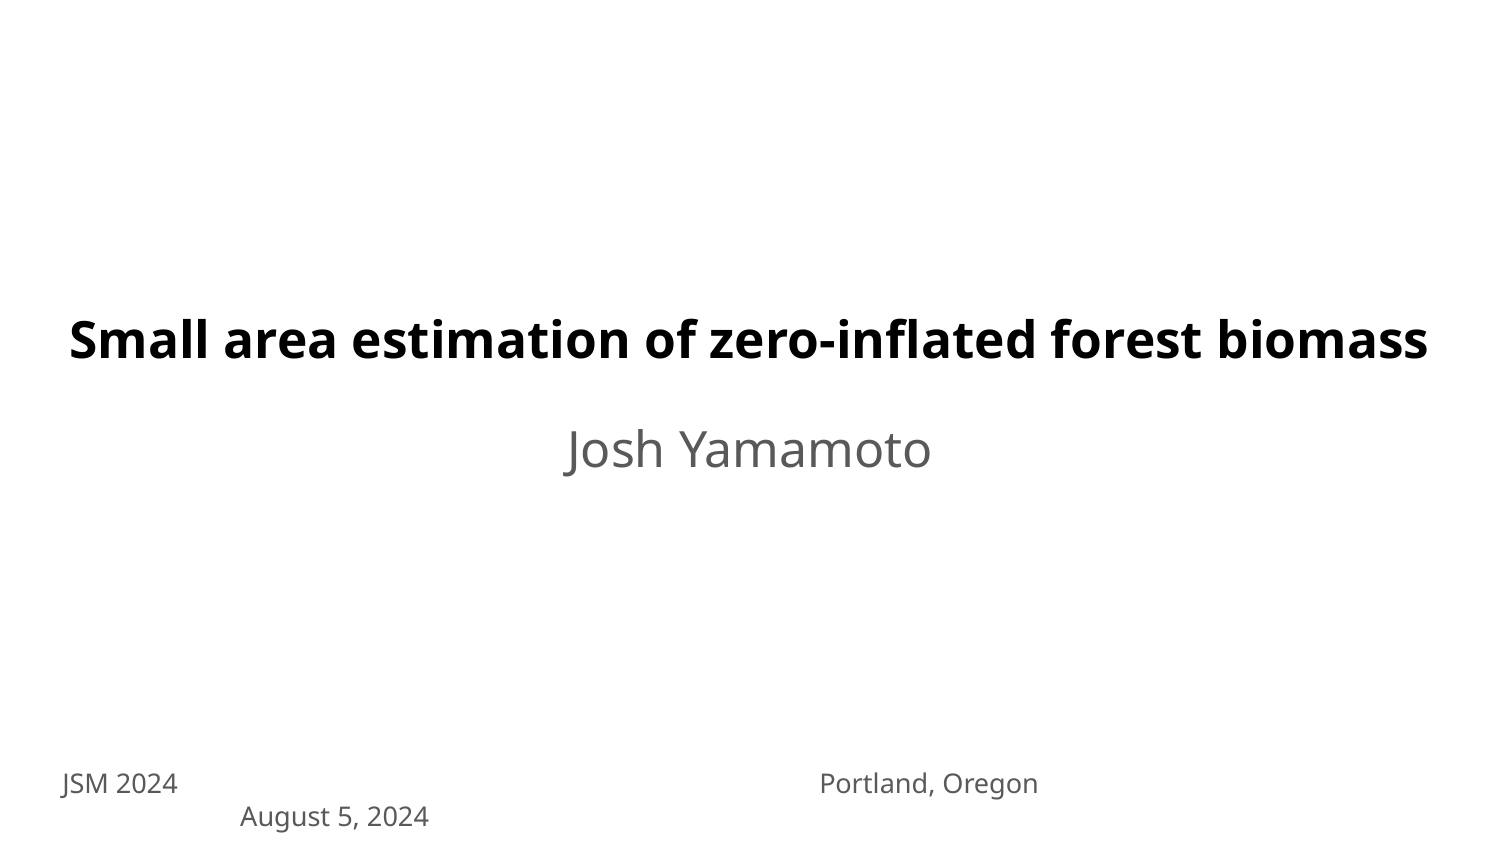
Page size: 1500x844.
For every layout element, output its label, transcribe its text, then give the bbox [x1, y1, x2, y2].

title Small area estimation of zero-inflated forest biomass [51, 47, 1449, 384]
subtitle Josh Yamamoto [51, 402, 1449, 533]
text_box JSM 2024 Portland, Oregon August 5, 2024 [47, 751, 1485, 806]
